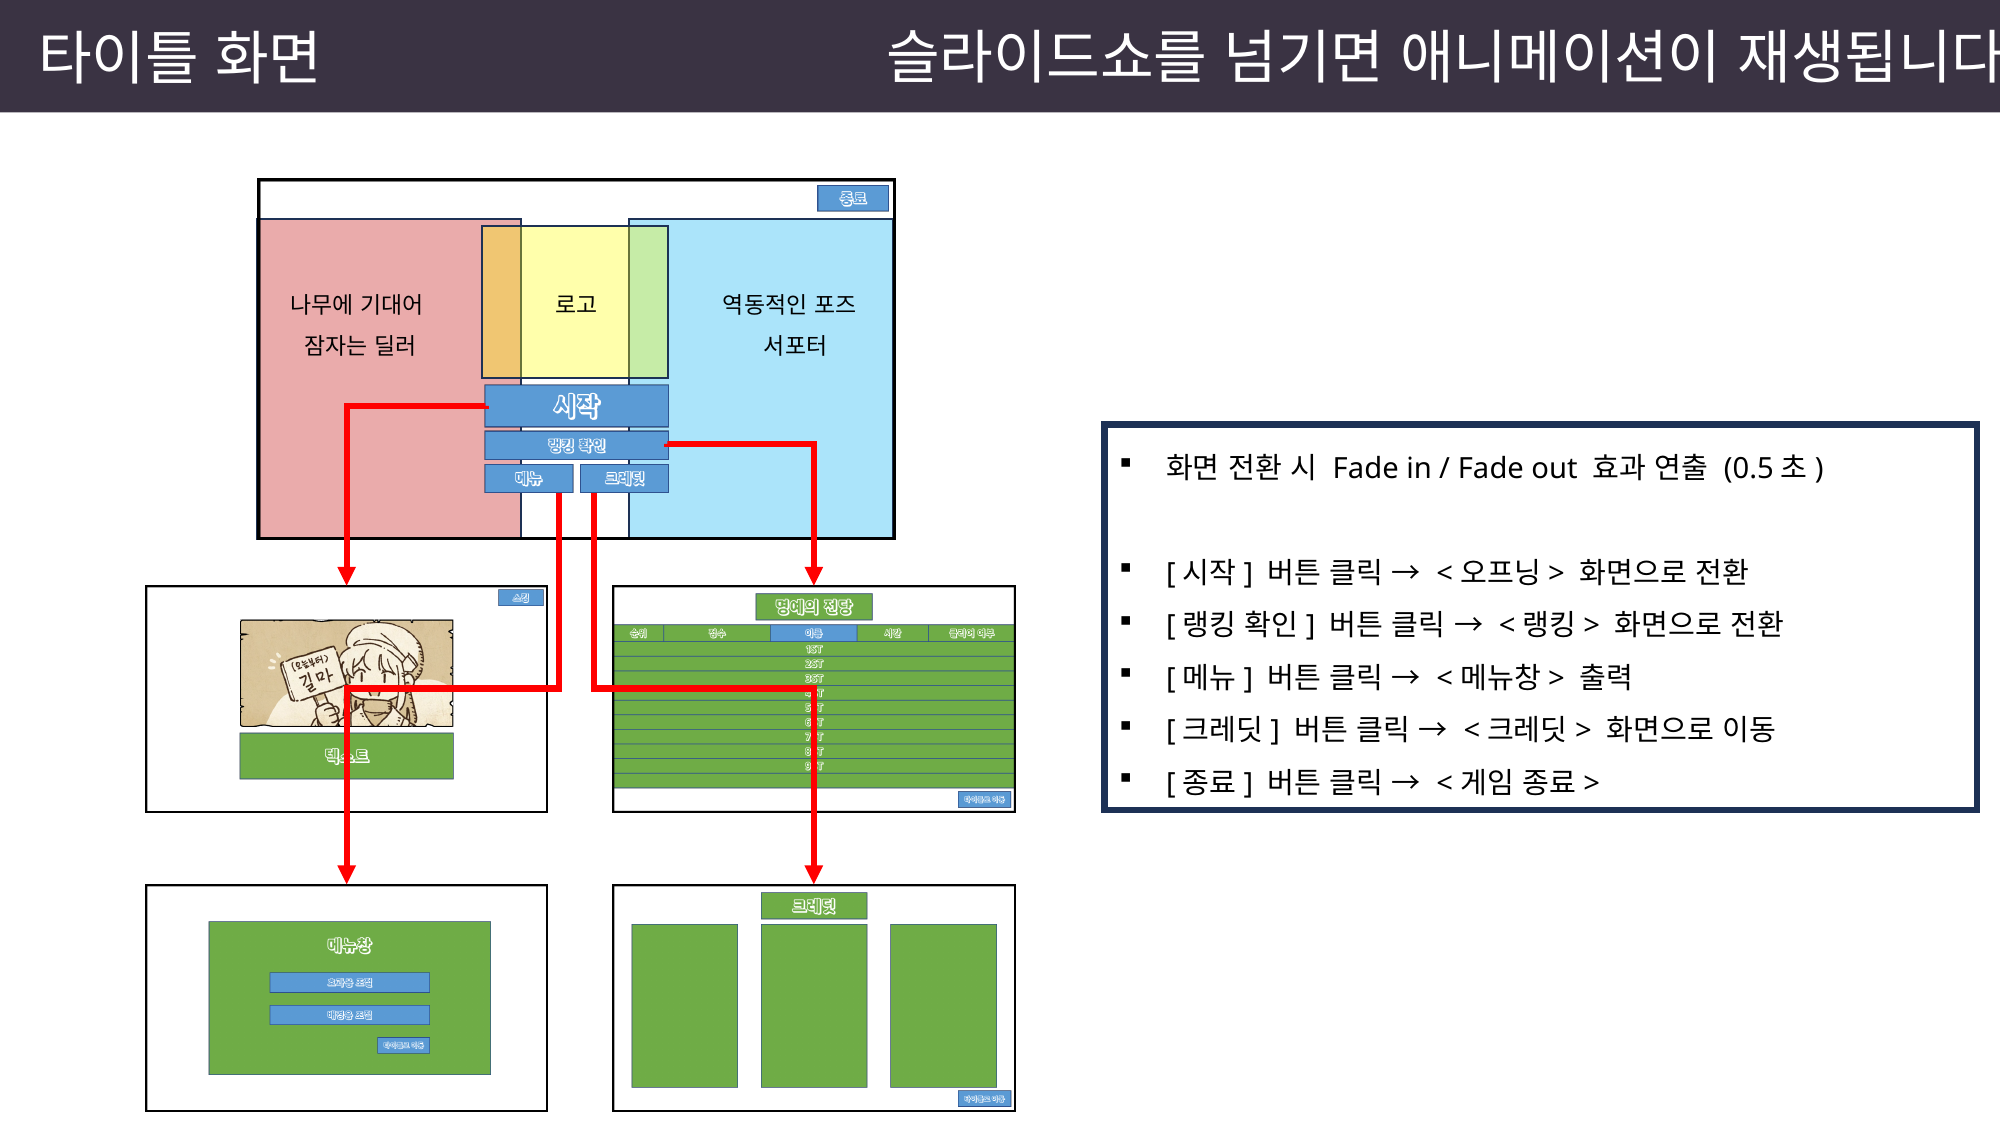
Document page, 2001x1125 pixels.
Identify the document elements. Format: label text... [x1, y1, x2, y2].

text_box 타이틀 화면 [23, 13, 338, 99]
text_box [508, 578, 900, 799]
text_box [667, 443, 814, 578]
picture [612, 884, 1016, 1112]
picture [612, 585, 1016, 814]
picture [145, 585, 548, 814]
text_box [257, 582, 508, 795]
picture [257, 178, 896, 540]
text_box 슬라이드쇼를 넘기면 애니메이션이 재생됩니다. [871, 13, 2000, 98]
text_box [0, 0, 2000, 113]
picture [145, 884, 548, 1112]
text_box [346, 406, 486, 582]
text_box 화면 전환 시 Fade in / Fade out 효과 연출 (0.5초) [시작] 버튼 클릭 → <오프닝> 화면으로 전환 [랭킹 확인] 버튼 클릭 → <랭킹> 화면으로 전환 [메뉴] 버튼 클릭 → <메뉴창> 출력 [크레딧] 버튼 클릭 → <크레딧> 화면으로 이동 [종료] 버튼 클릭 → <게임 종료> [1103, 423, 1978, 811]
